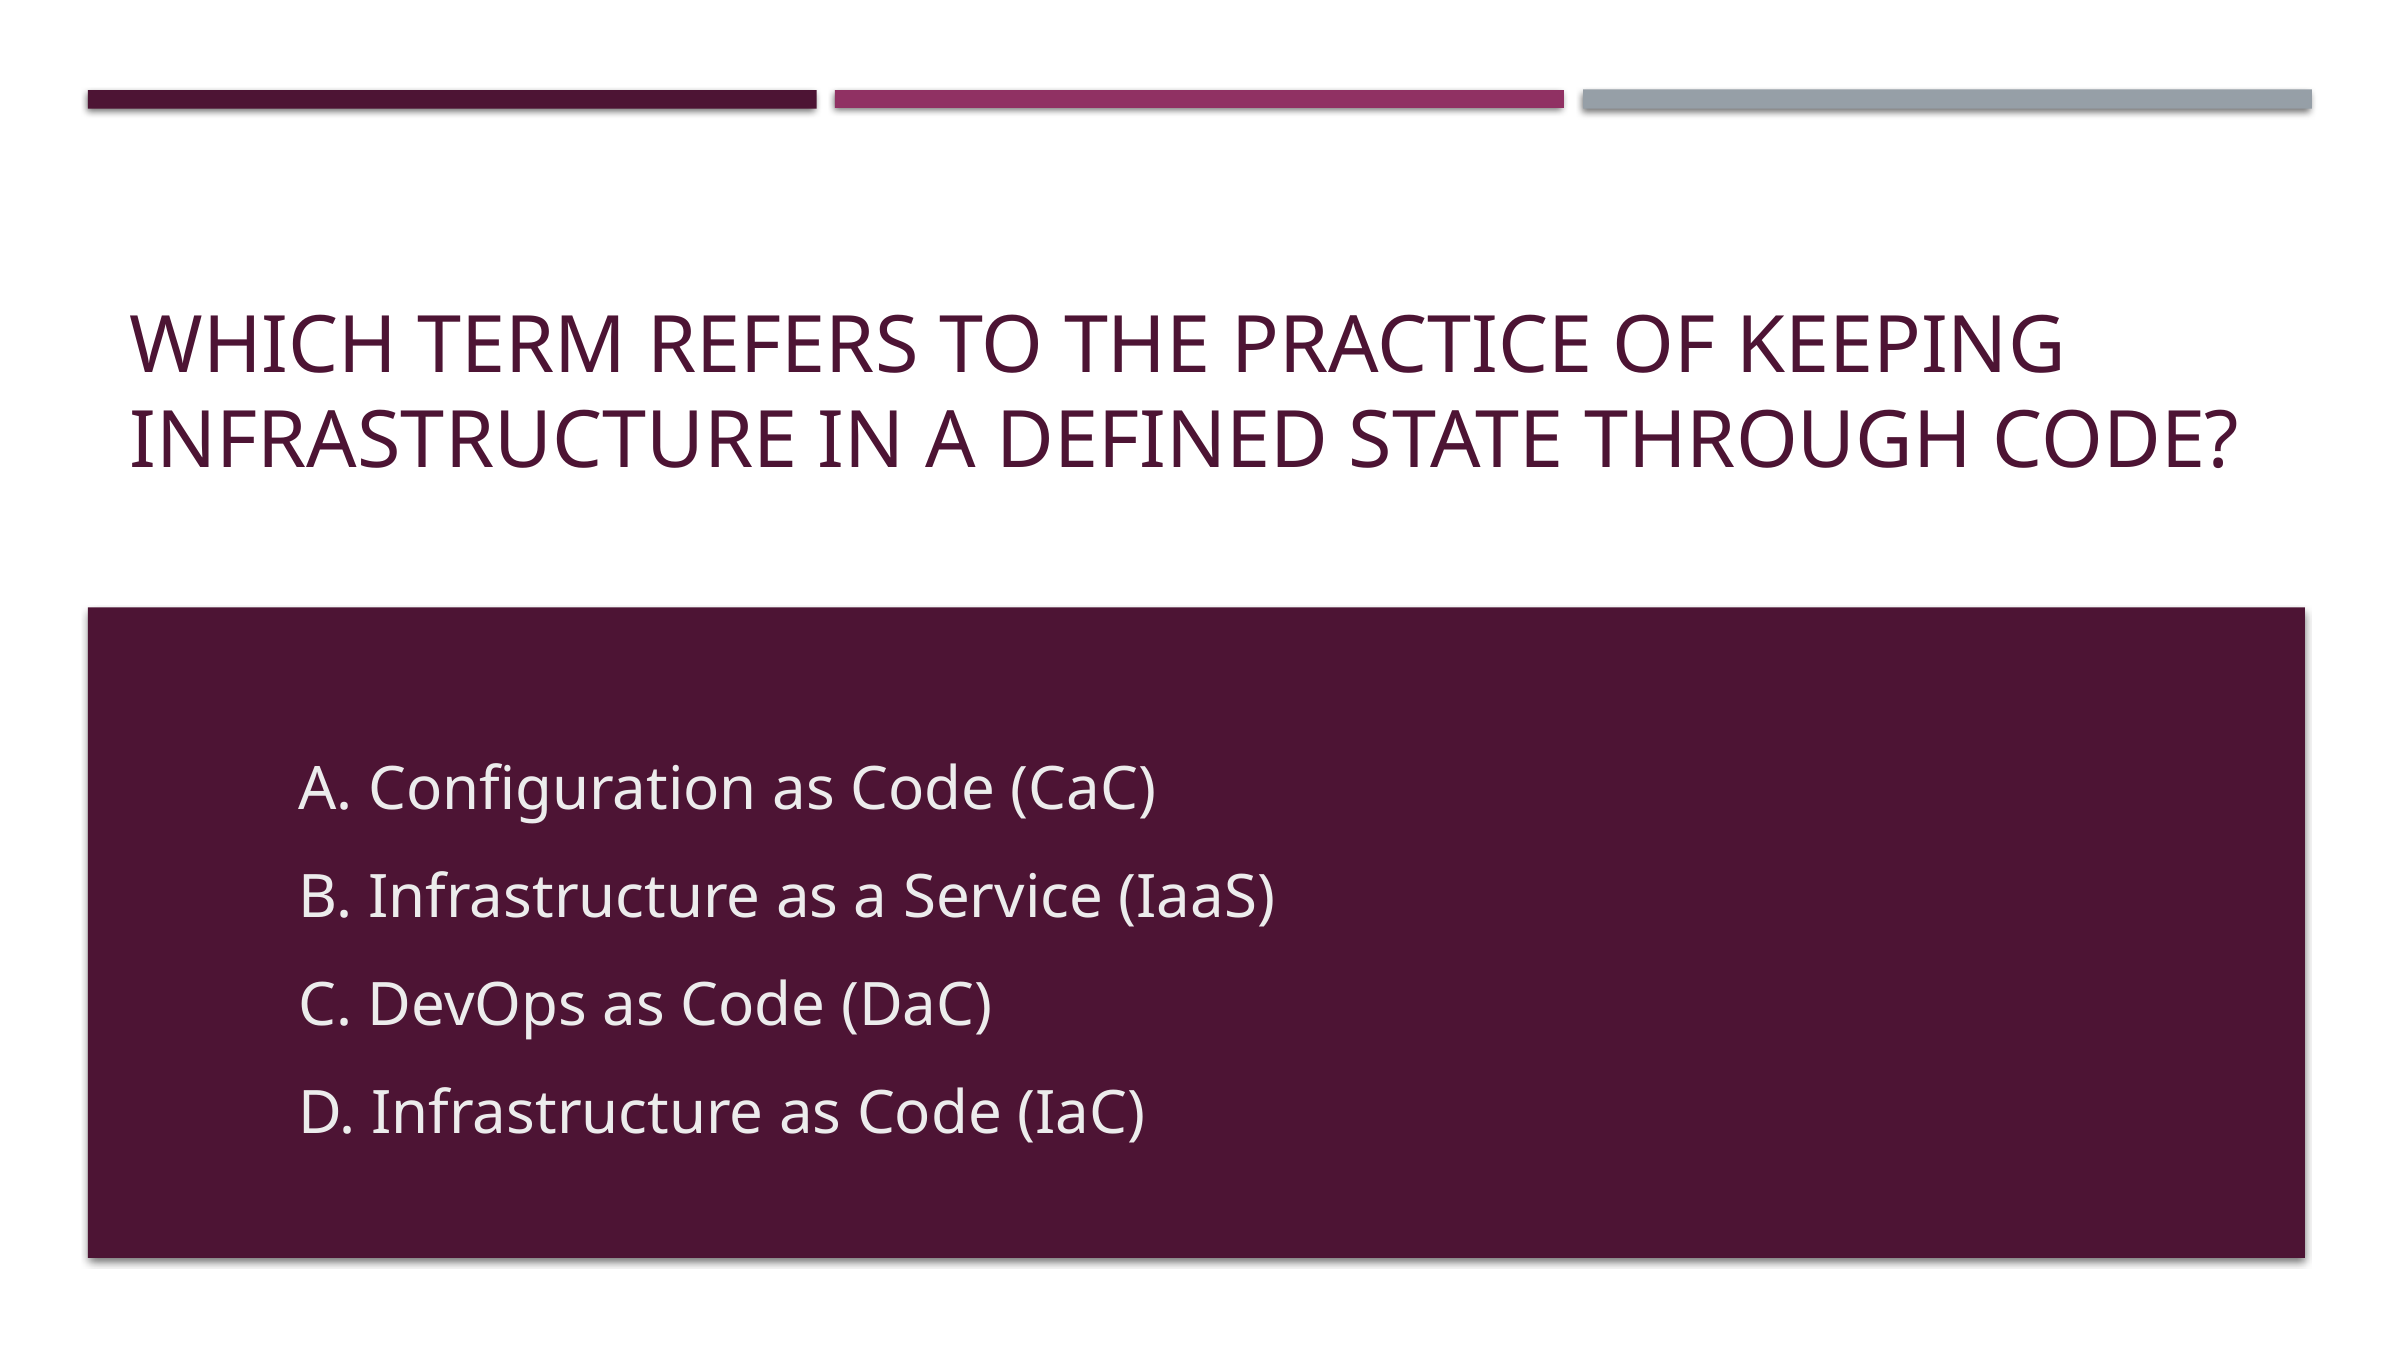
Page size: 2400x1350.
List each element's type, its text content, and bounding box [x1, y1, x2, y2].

text_box A. Configuration as Code (CaC) B. Infrastructure as a Service (IaaS) C. DevOps as Code (DaC) D. Infrastructure as Code (IaC) [283, 705, 1484, 1153]
title Which term refers to the practice of keeping infrastructure in a defined state through code? [114, 200, 2279, 492]
